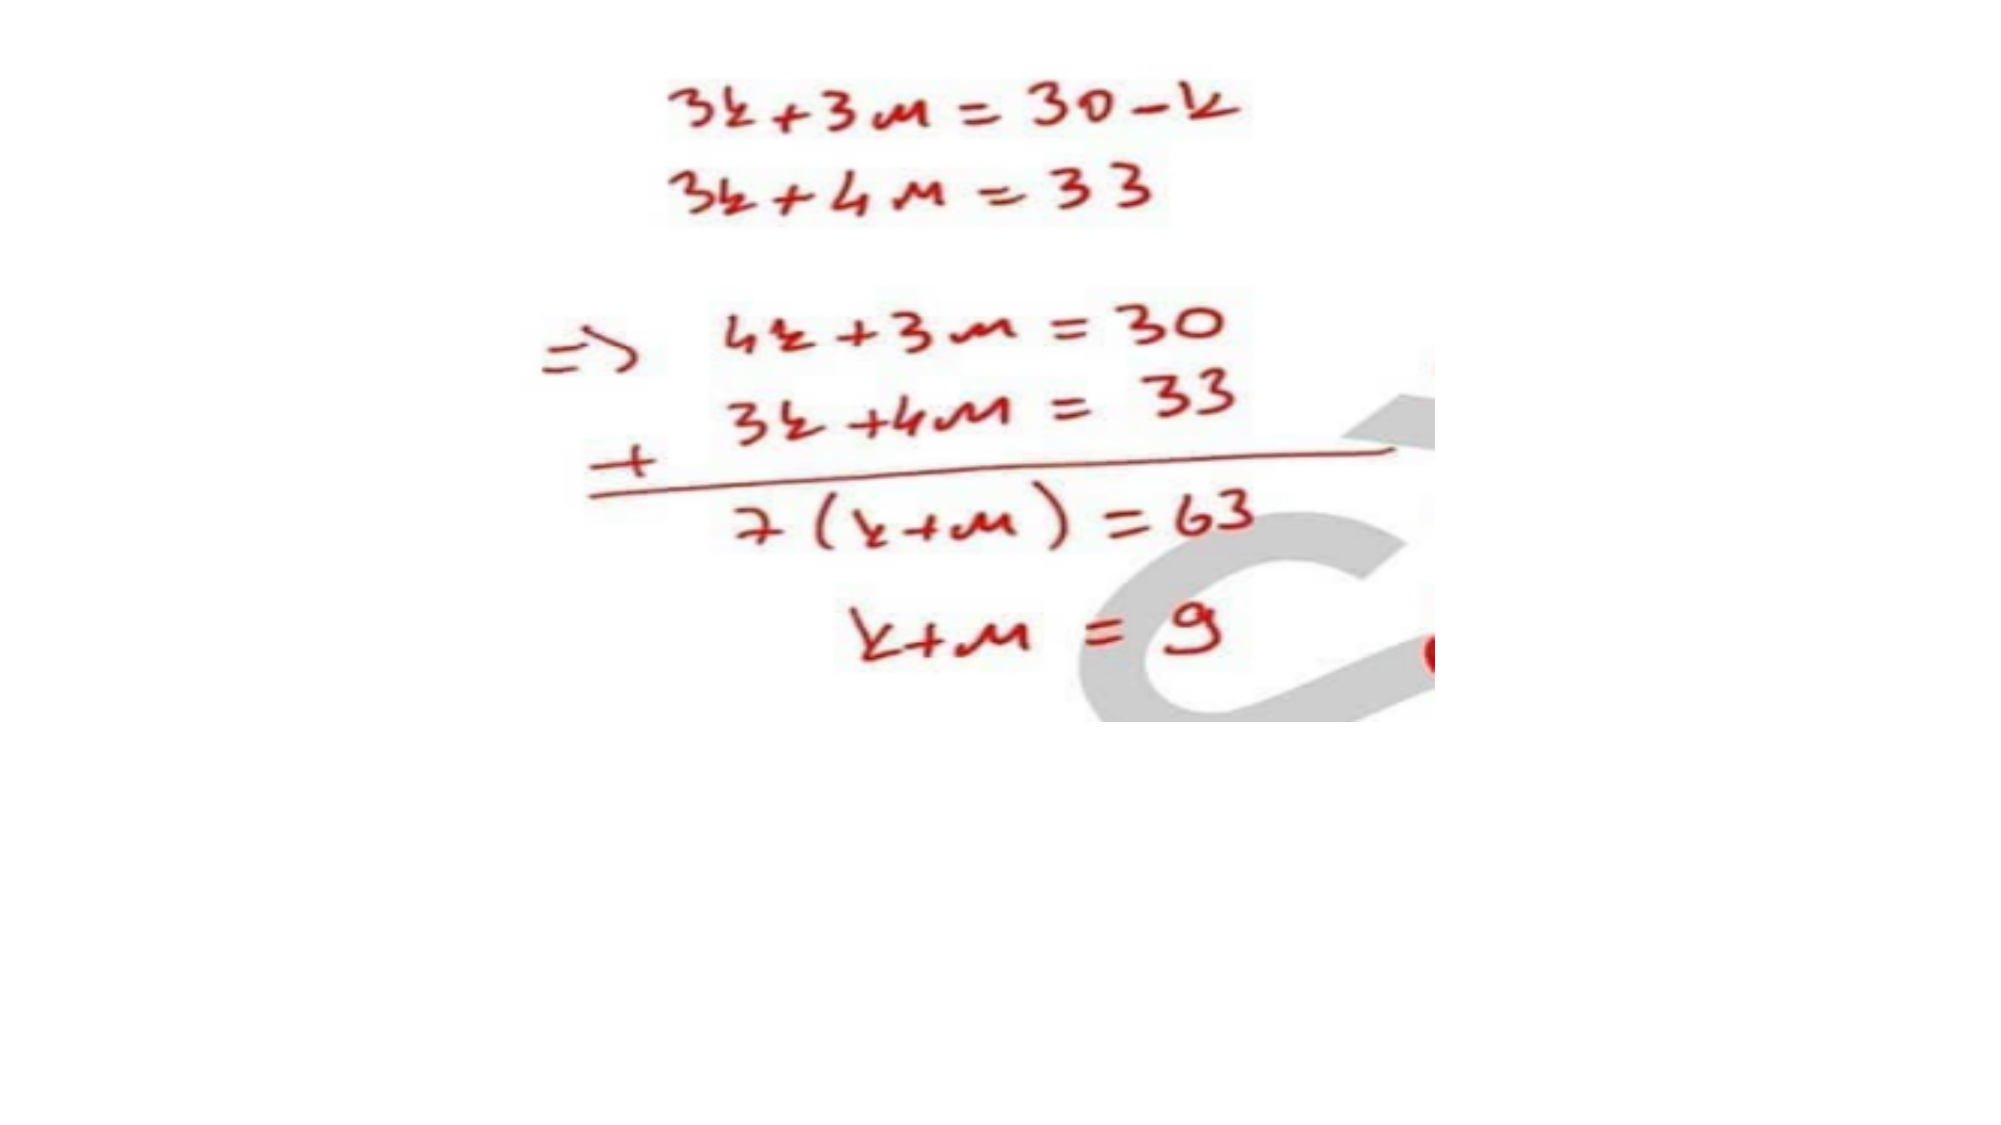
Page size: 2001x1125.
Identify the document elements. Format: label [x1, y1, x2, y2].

list [444, 59, 1435, 722]
